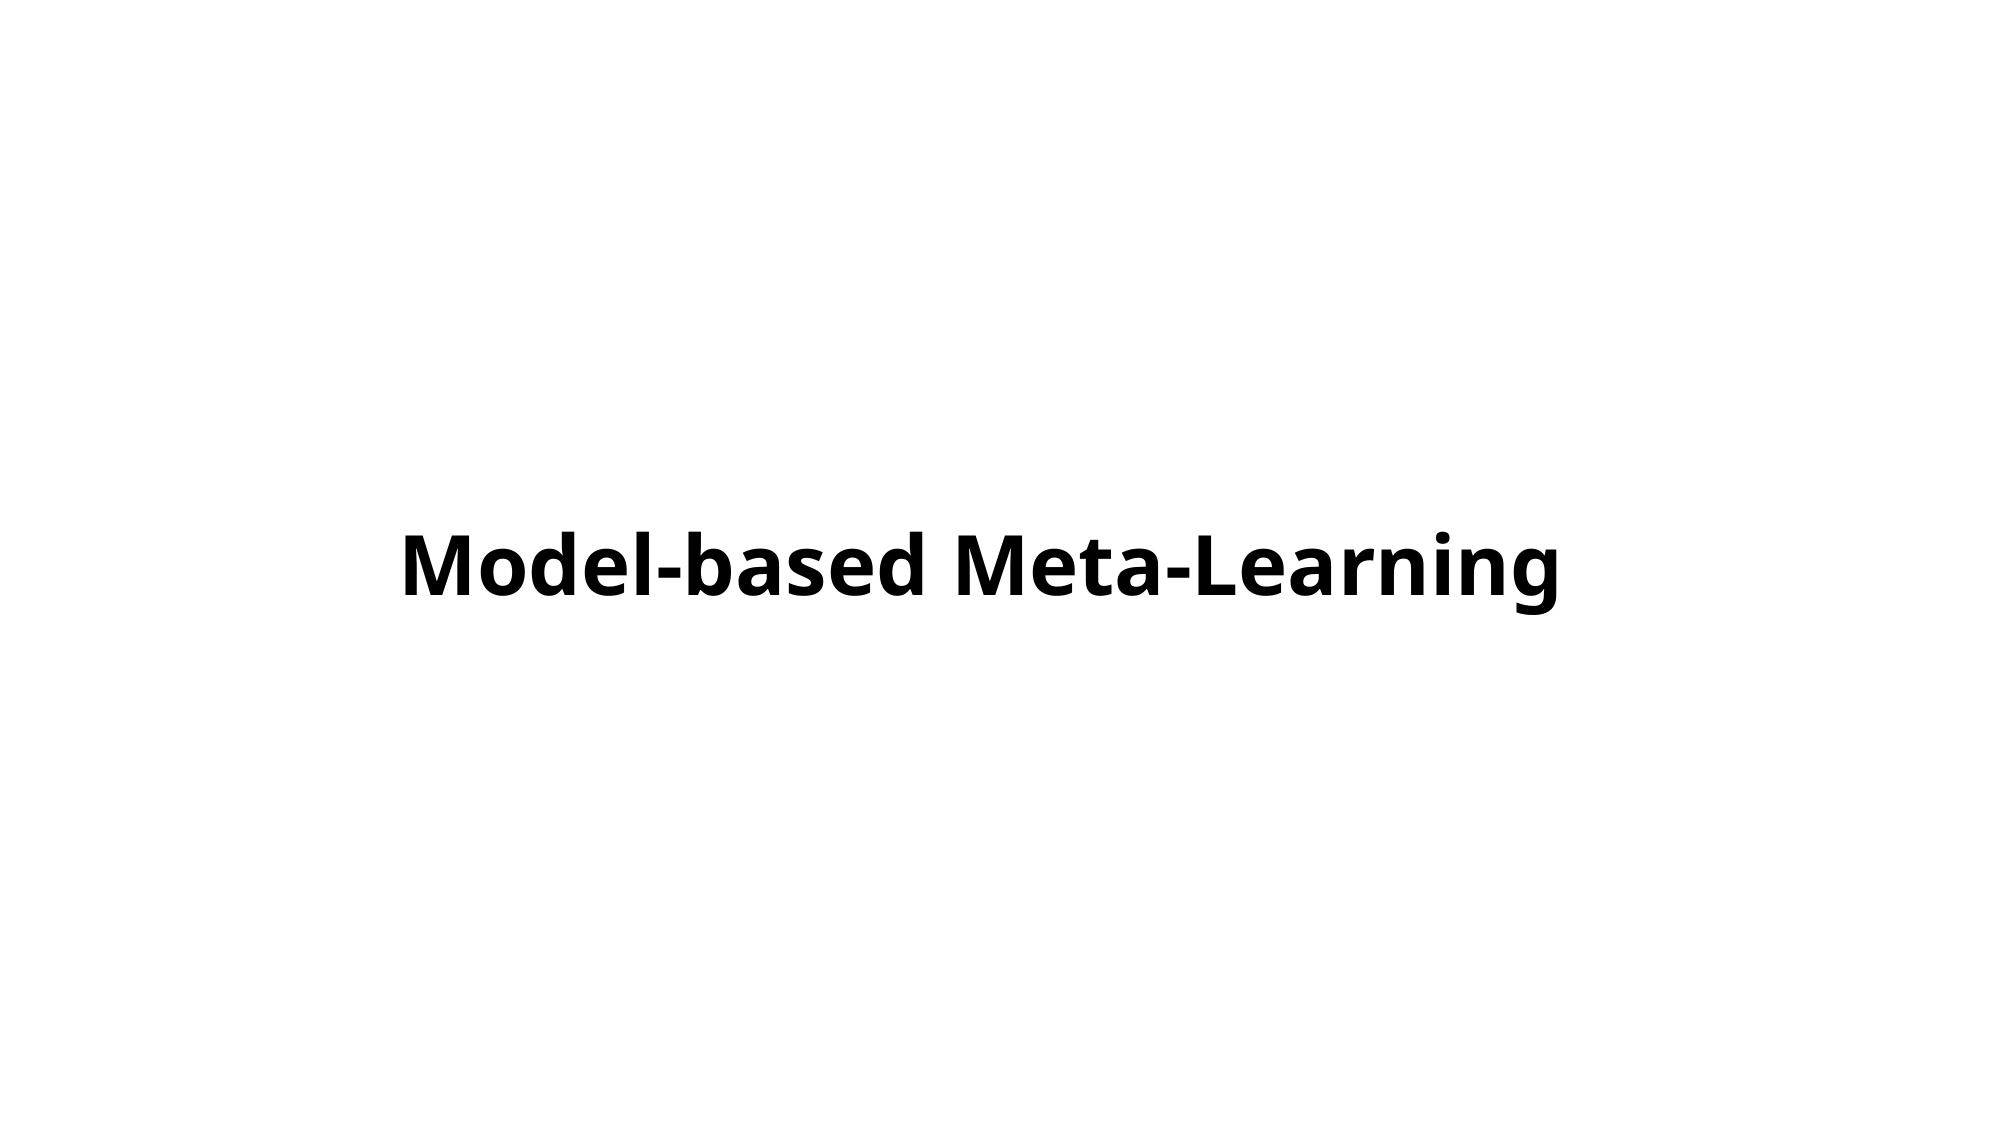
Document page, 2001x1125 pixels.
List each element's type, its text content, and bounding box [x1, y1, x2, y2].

text_box Model-based Meta-Learning [384, 504, 1580, 620]
